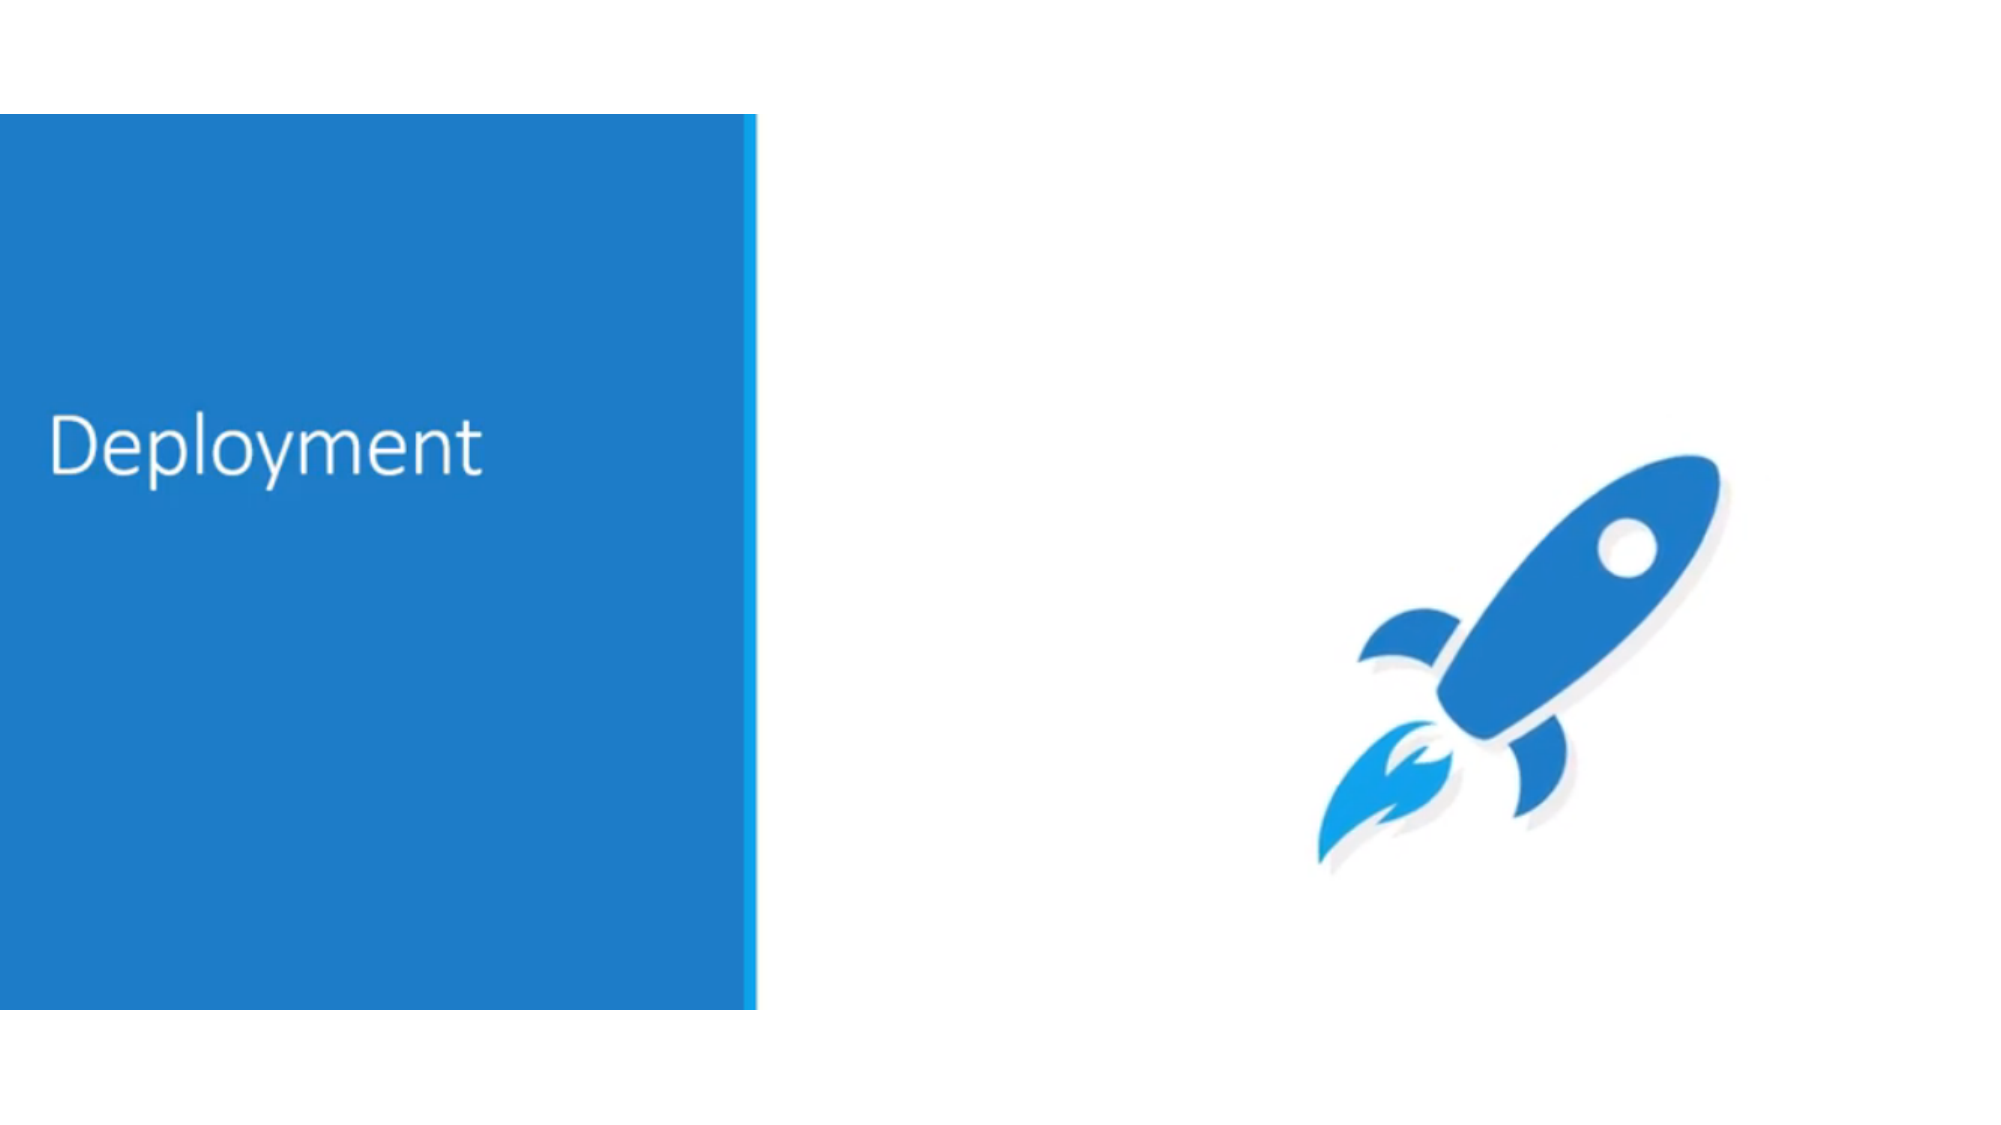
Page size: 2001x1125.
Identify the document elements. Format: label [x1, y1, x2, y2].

picture [756, 114, 2000, 1010]
picture [0, 114, 743, 1010]
